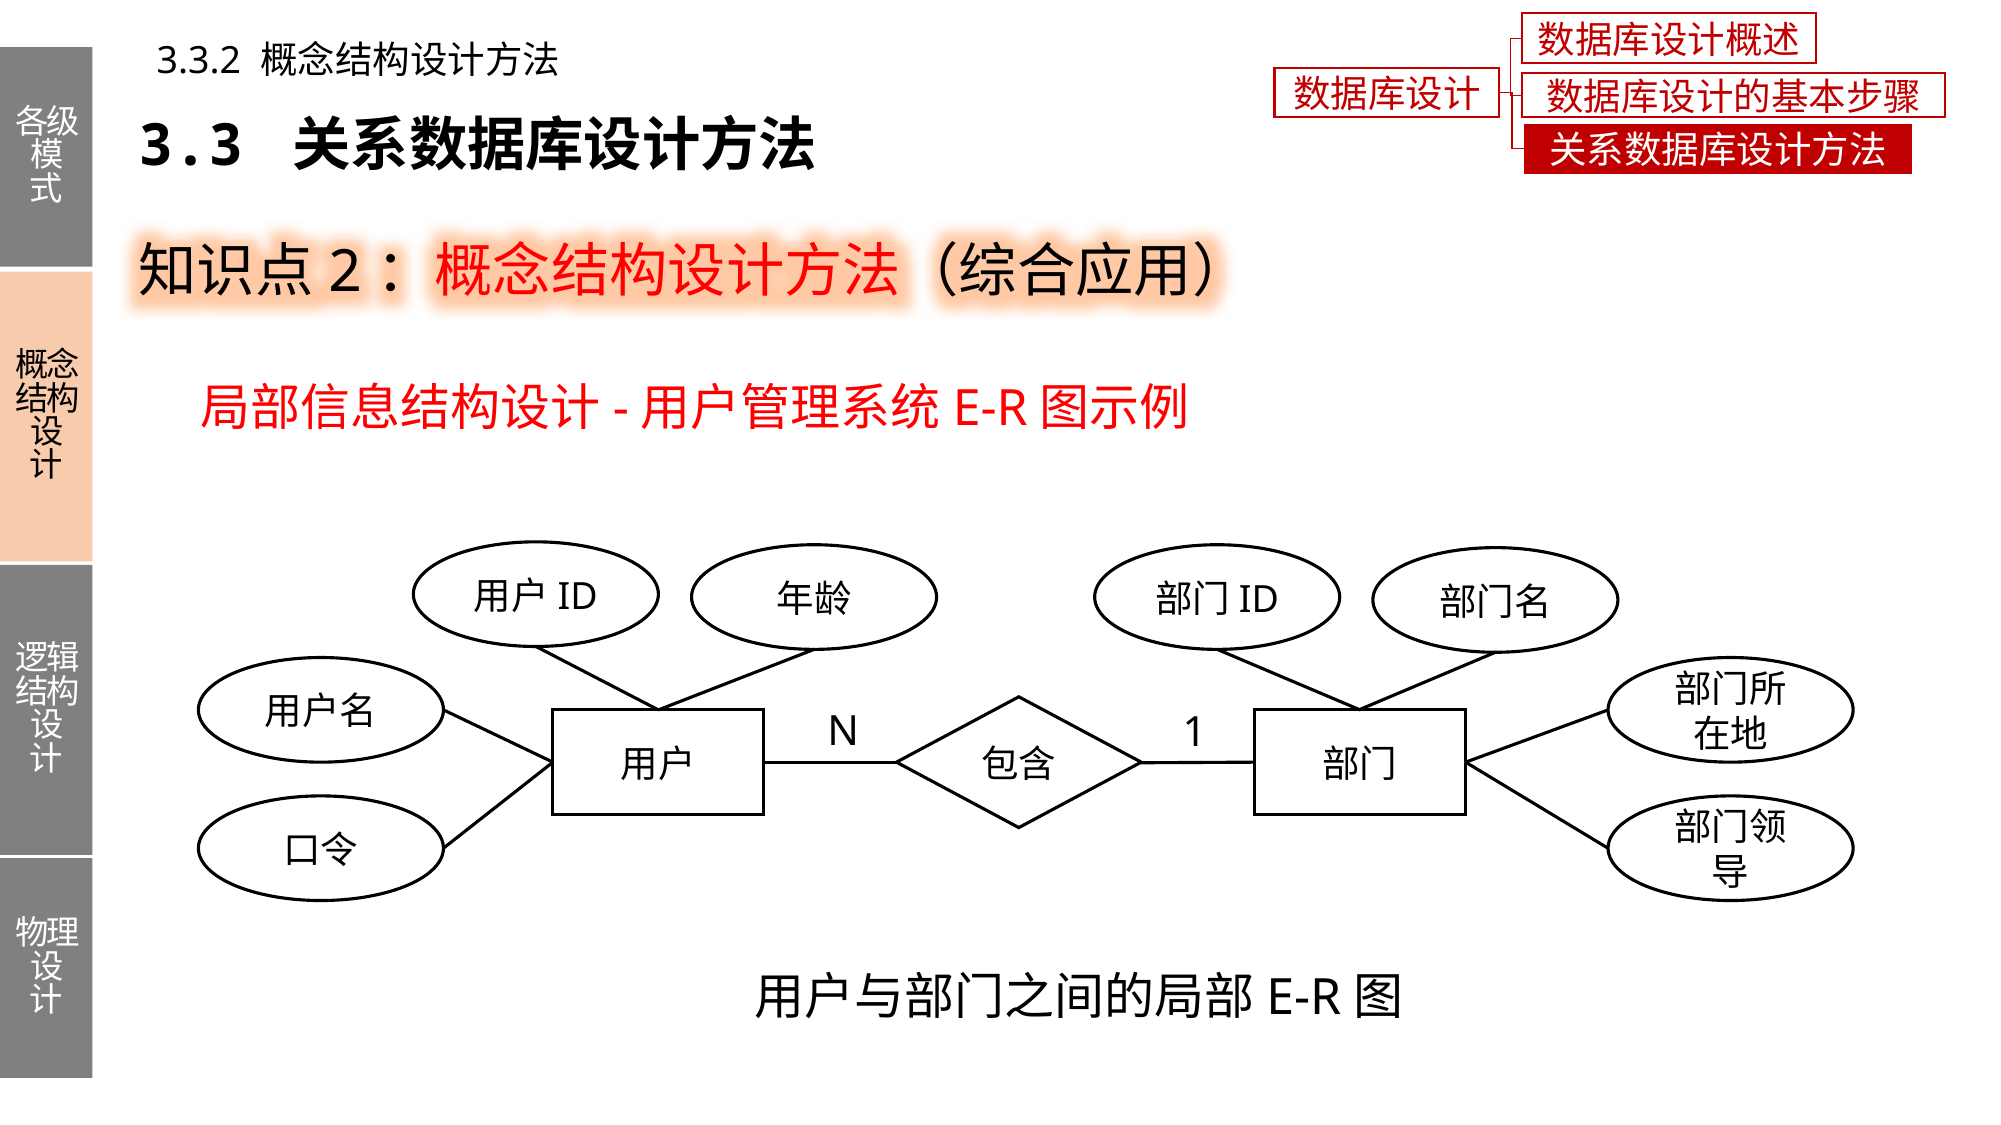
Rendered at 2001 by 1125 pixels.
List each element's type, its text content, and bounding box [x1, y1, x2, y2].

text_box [1499, 92, 1525, 149]
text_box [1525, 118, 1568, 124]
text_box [198, 541, 1854, 901]
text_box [1499, 38, 1523, 92]
text_box 数据库设计的基本步骤 [1523, 72, 1946, 118]
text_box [0, 46, 93, 1078]
text_box 局部信息结构设计-用户管理系统E-R图示例 [120, 157, 1524, 161]
text_box 知识点2：概念结构设计方法（综合应用） [120, 153, 1524, 157]
text_box 关系数据库设计方法 [1524, 124, 1912, 174]
text_box 局部信息结构设计-用户管理系统E-R图示例 [186, 350, 1827, 443]
text_box 用户与部门之间的局部E-R图 [639, 939, 1519, 1032]
text_box 3.3 关系数据库设计方法 [120, 97, 1524, 153]
text_box 3.3.2 概念结构设计方法 [141, 28, 575, 89]
text_box 数据库设计 [1273, 67, 1499, 118]
text_box 数据库设计概述 [1521, 12, 1817, 64]
text_box 1：N联系 [114, 166, 1954, 339]
text_box 4、下表是（ B ）。 单选题 A:数据元素表 B:数据分类表 C:任务分类表 D:数据操作特征表 [118, 170, 1949, 335]
text_box 知识点2：概念结构设计方法（综合应用） [120, 172, 1945, 329]
